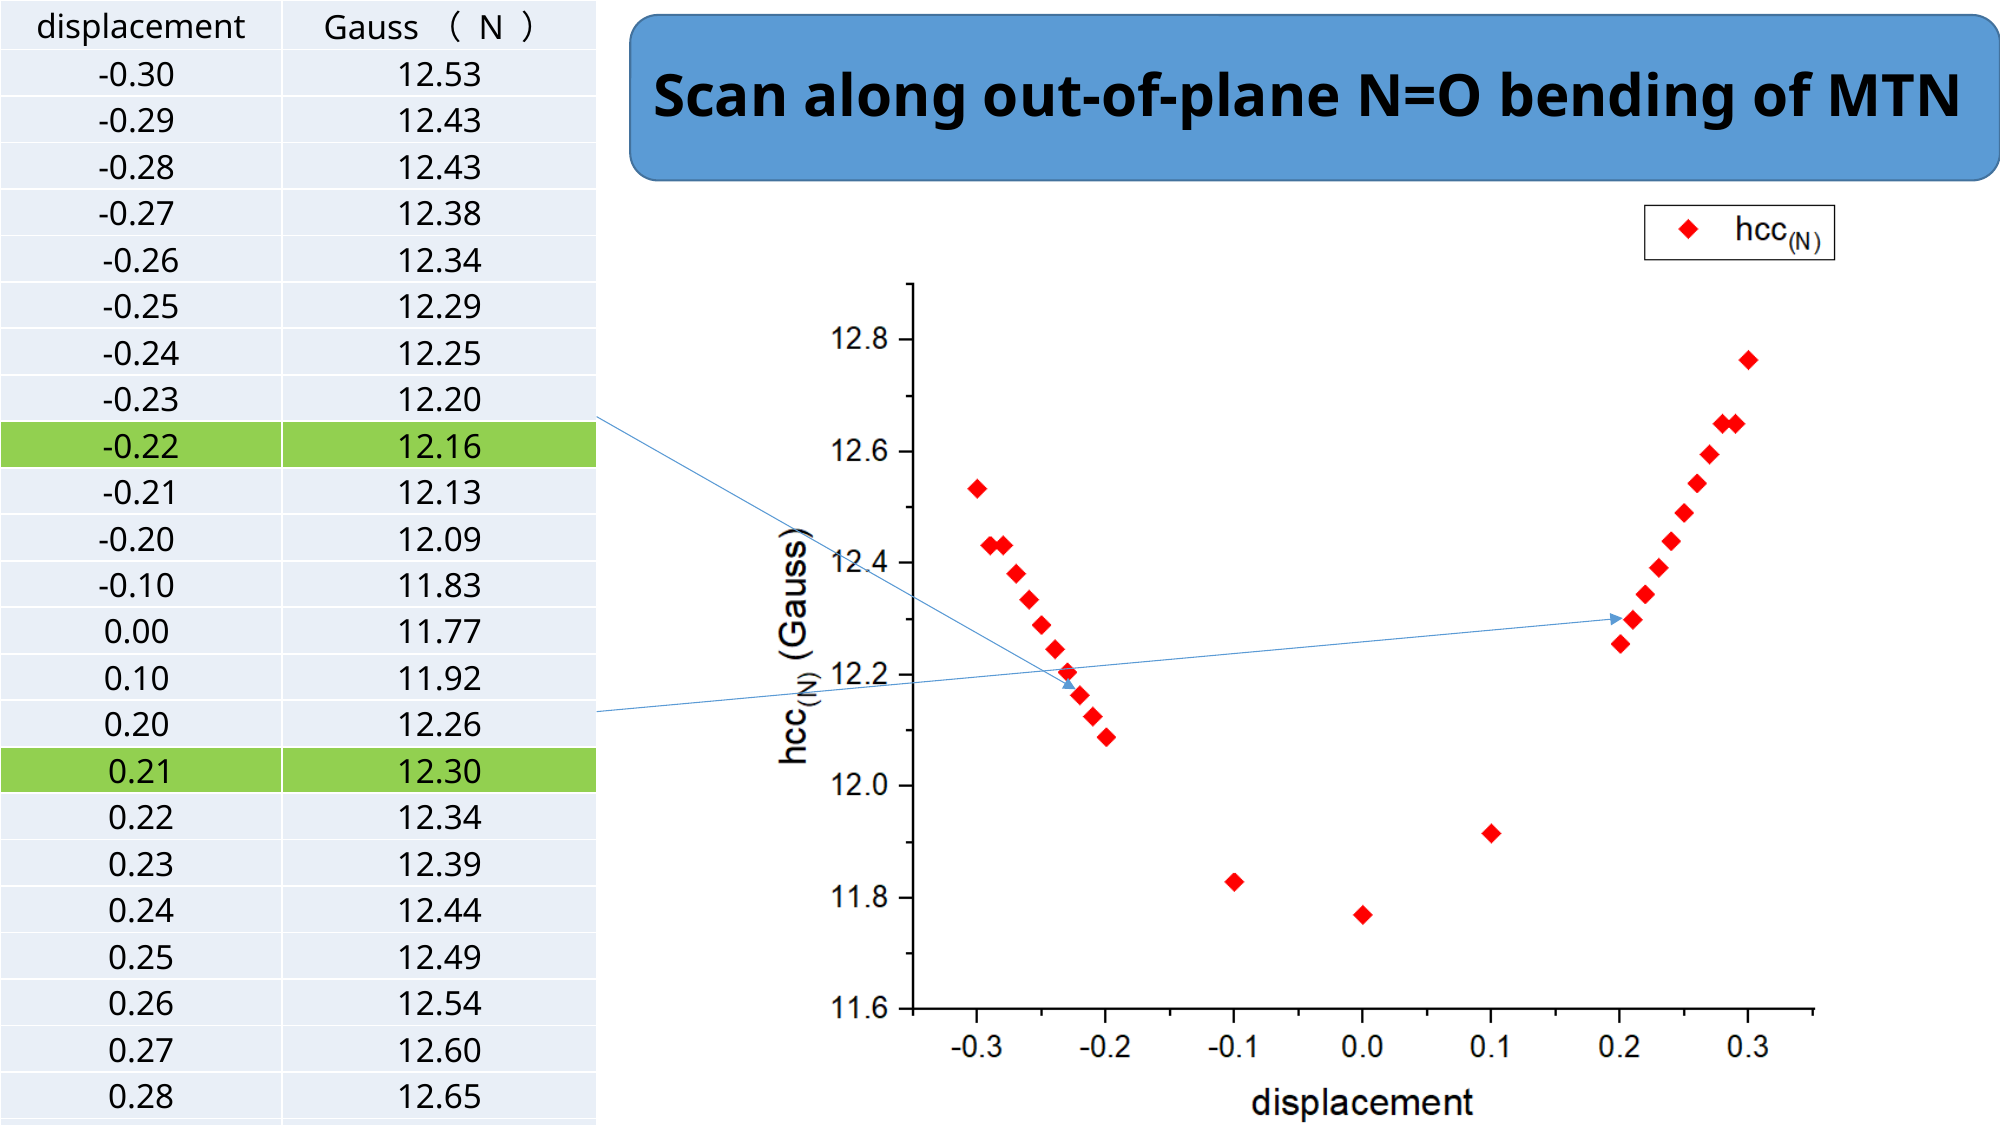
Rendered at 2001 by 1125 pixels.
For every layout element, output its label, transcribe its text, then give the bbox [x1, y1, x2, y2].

text_box Scan along out-of-plane N=O bending of MTN [629, 13, 2000, 182]
table_cell 11.92 [283, 655, 596, 699]
table_cell -0.10 [1, 562, 281, 606]
table_cell 0.20 [1, 701, 281, 746]
table_cell 12.34 [283, 236, 596, 281]
table_cell 11.83 [283, 562, 596, 606]
table_cell 0.27 [1, 1026, 281, 1071]
table_cell 12.65 [283, 1119, 596, 1125]
table_cell 12.65 [283, 1073, 596, 1118]
table_cell 12.53 [283, 50, 596, 95]
table_cell 0.10 [1, 655, 281, 699]
table_cell 0.24 [1, 887, 281, 932]
picture [761, 185, 1858, 1125]
table_header displacement [1, 1, 281, 49]
table_cell 0.26 [1, 980, 281, 1025]
table_cell 0.21 [1, 748, 281, 792]
table_cell -0.30 [1, 50, 281, 95]
table_cell 12.30 [283, 748, 596, 792]
table_cell -0.27 [1, 190, 281, 235]
table_cell 0.29 [1, 1119, 281, 1125]
table_cell -0.22 [1, 422, 281, 467]
table_cell -0.24 [1, 329, 281, 374]
table_cell 0.28 [1, 1073, 281, 1118]
table_cell 12.49 [283, 933, 596, 978]
table_cell 0.22 [1, 794, 281, 839]
table_cell 12.26 [283, 701, 596, 746]
table_cell 12.38 [283, 190, 596, 235]
table_cell 0.23 [1, 840, 281, 885]
table_cell 12.43 [283, 97, 596, 142]
table_cell 12.44 [283, 887, 596, 932]
table_cell 12.60 [283, 1026, 596, 1071]
table_cell 12.43 [283, 143, 596, 188]
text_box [596, 618, 1623, 712]
table_cell 12.54 [283, 980, 596, 1025]
table_cell -0.23 [1, 376, 281, 420]
table_cell -0.28 [1, 143, 281, 188]
table_cell 12.29 [283, 283, 596, 327]
table_cell 12.16 [283, 422, 596, 467]
table_cell 12.13 [283, 469, 596, 513]
table_cell 11.77 [283, 608, 596, 653]
table_cell -0.20 [1, 515, 281, 560]
table_cell -0.21 [1, 469, 281, 513]
table_cell 12.34 [283, 794, 596, 839]
table_cell -0.25 [1, 283, 281, 327]
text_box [596, 416, 1076, 618]
table_cell 0.25 [1, 933, 281, 978]
table_header Gauss（ N ） [283, 1, 596, 49]
table_cell -0.29 [1, 97, 281, 142]
table_cell 12.25 [283, 329, 596, 374]
table_cell -0.26 [1, 236, 281, 281]
table_cell 12.39 [283, 840, 596, 885]
table_cell 12.09 [283, 515, 596, 560]
table_cell 0.00 [1, 608, 281, 653]
table_cell 12.20 [283, 376, 596, 420]
